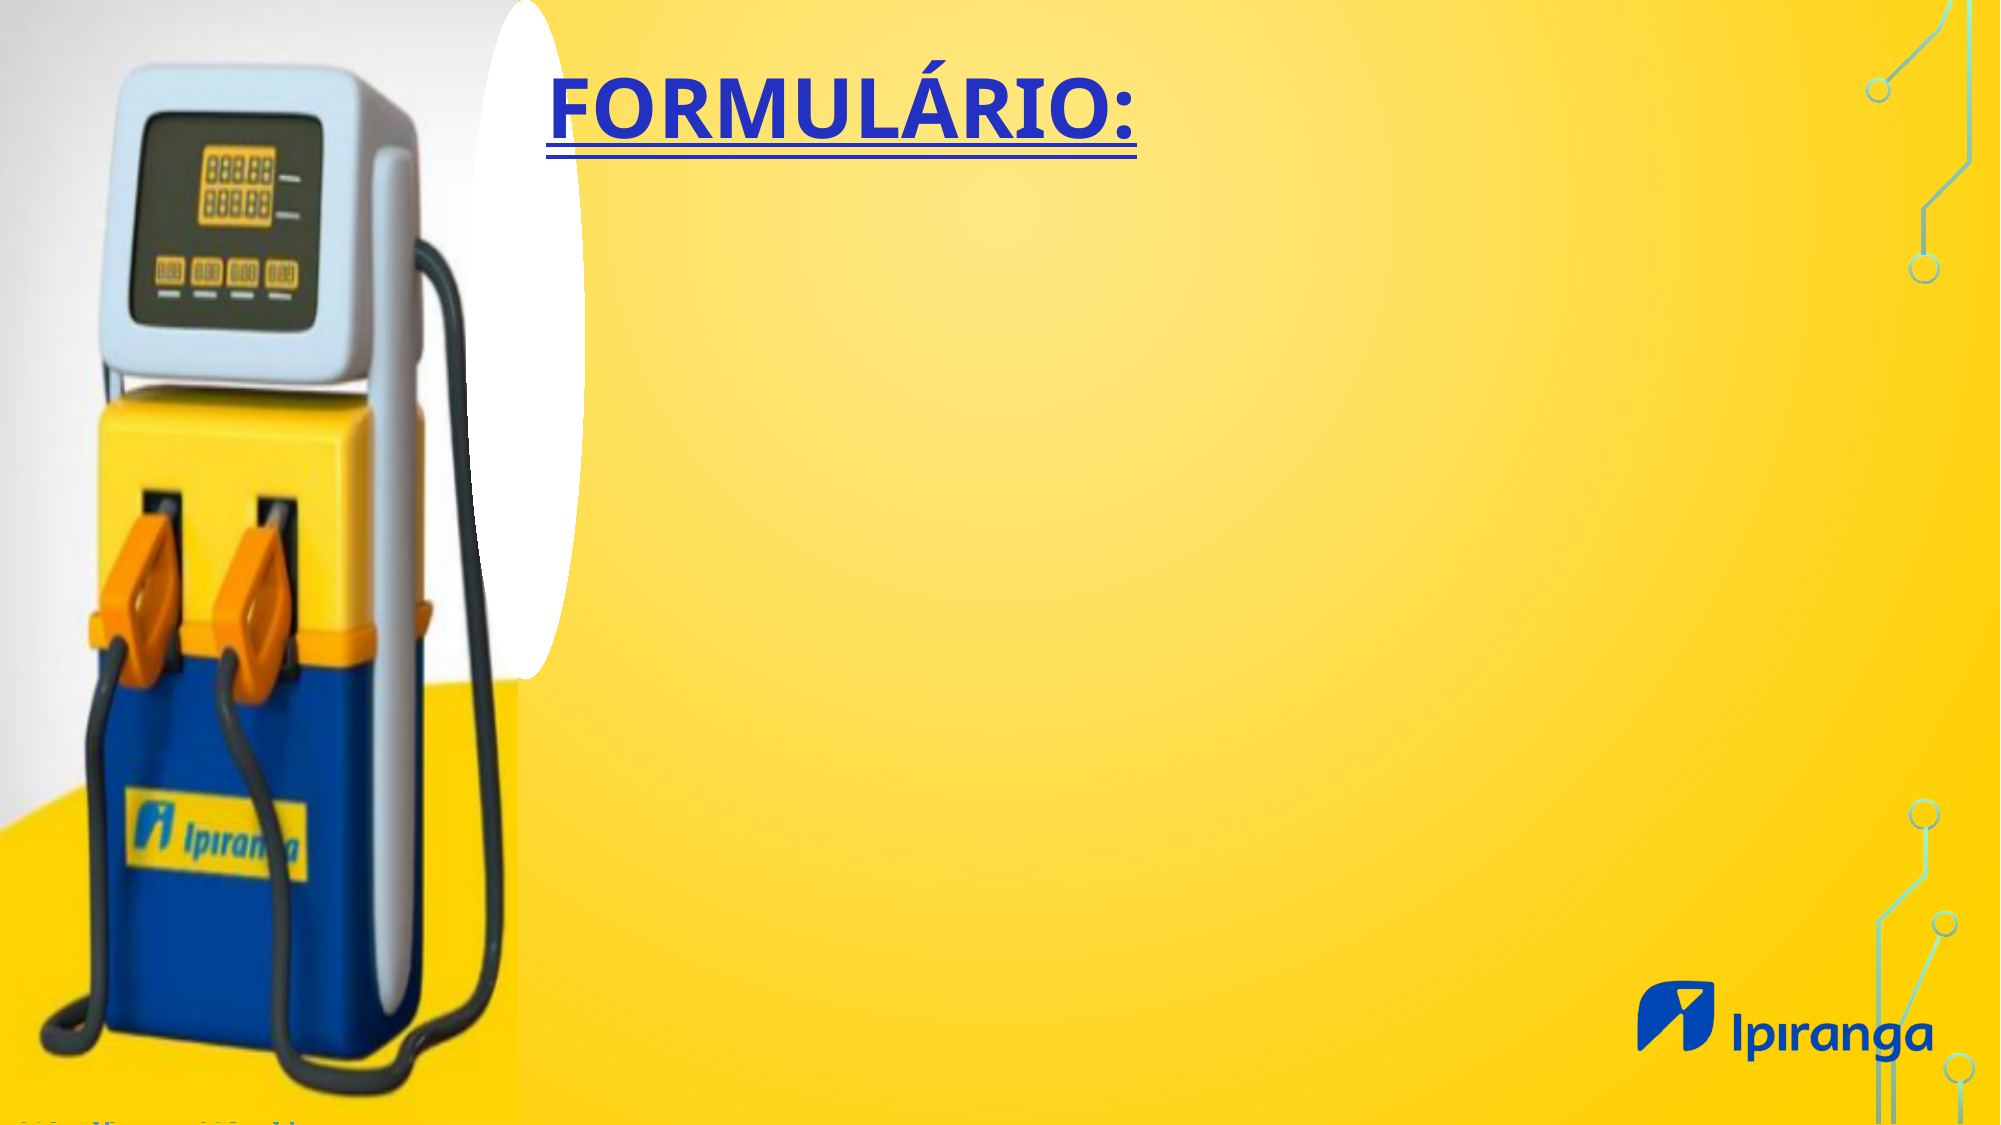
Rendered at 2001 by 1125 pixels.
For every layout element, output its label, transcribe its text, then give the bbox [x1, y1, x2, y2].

picture [0, 0, 519, 1123]
text_box [521, 0, 585, 680]
text_box FORMULÁRIO: [531, 47, 1831, 257]
picture [1617, 935, 1955, 1112]
